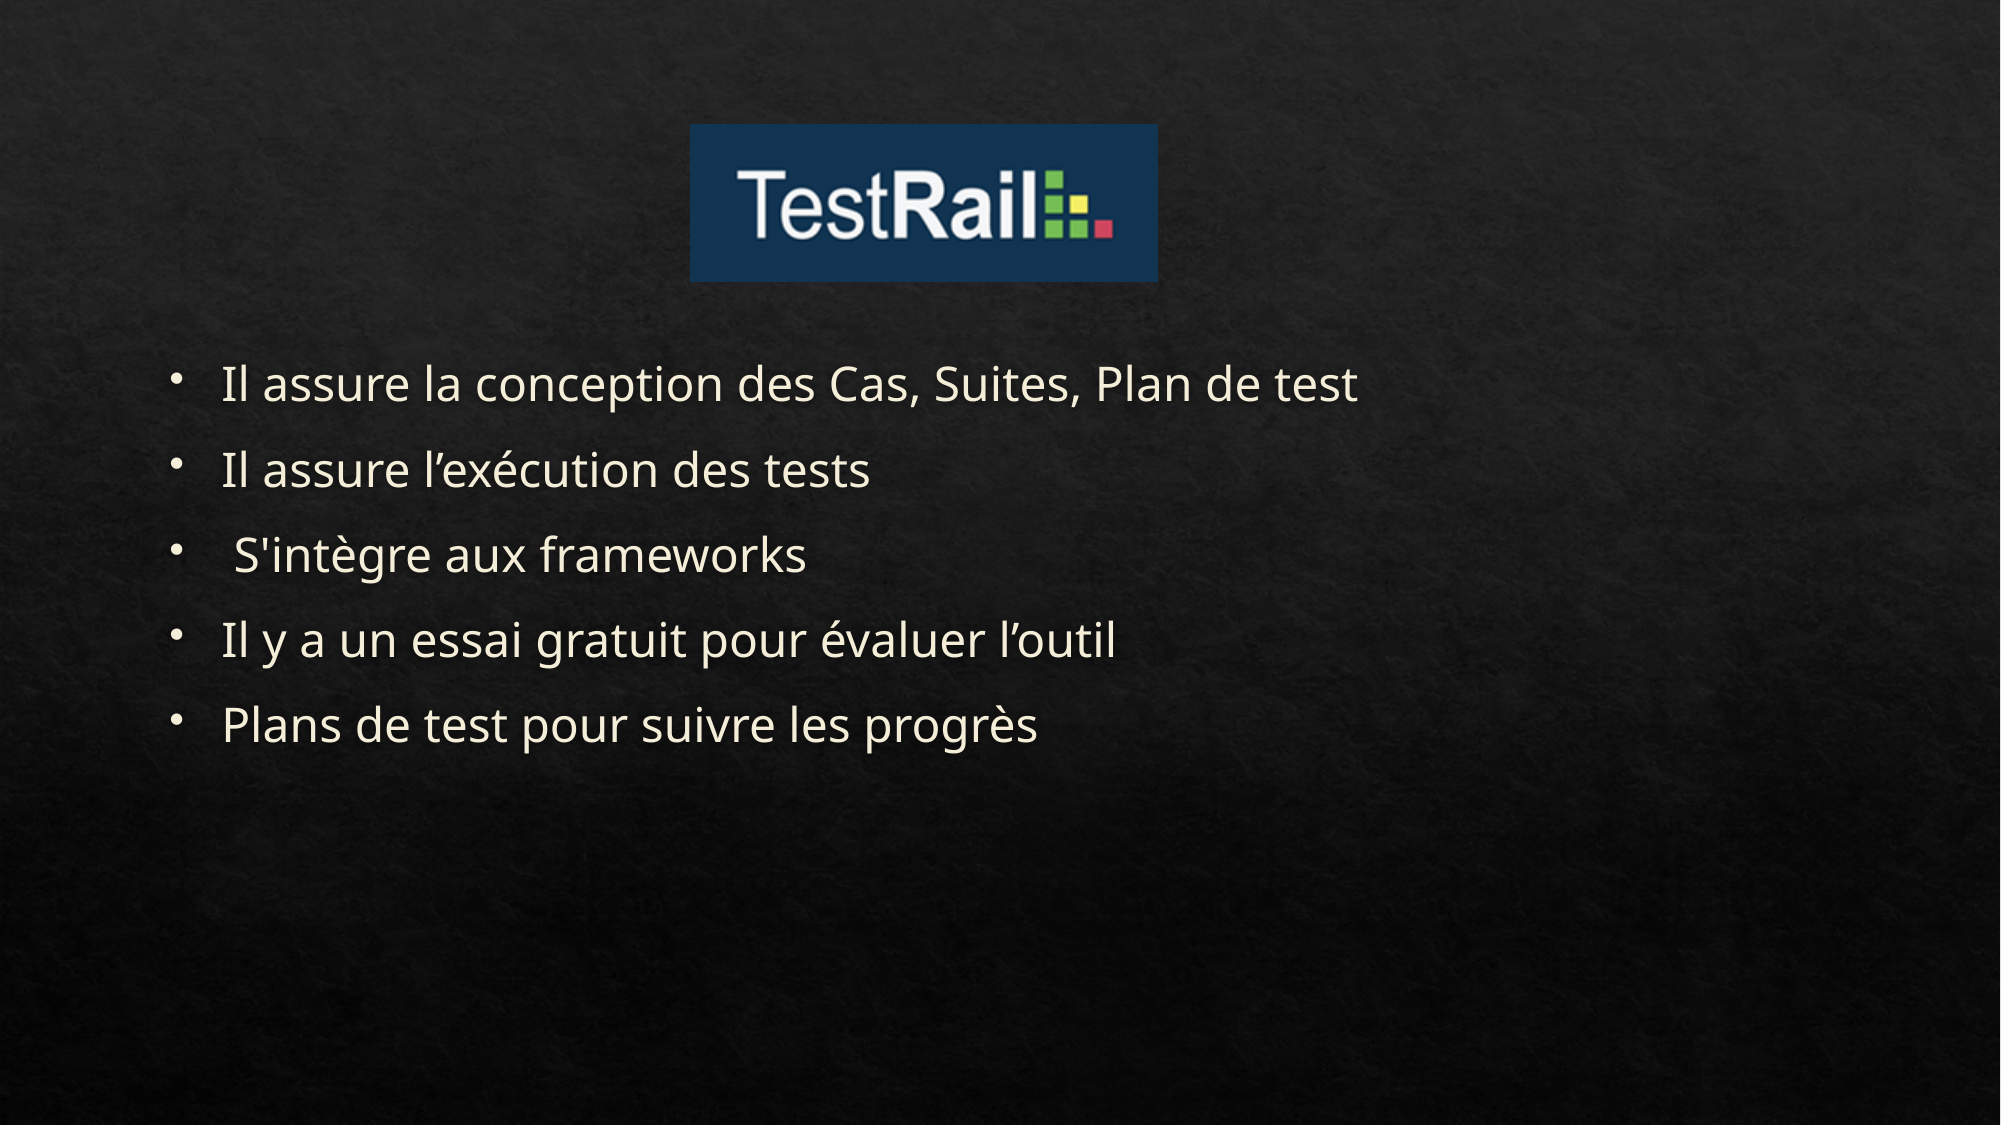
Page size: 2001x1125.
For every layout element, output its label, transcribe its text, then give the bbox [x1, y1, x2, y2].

picture [689, 123, 1158, 283]
list Il assure la conception des Cas, Suites, Plan de test Il assure l’exécution des tests S'intègre aux frameworks Il y a un essai gratuit pour évaluer l’outil Plans de test pour suivre les progrès [149, 340, 1849, 950]
title [149, 99, 1849, 307]
